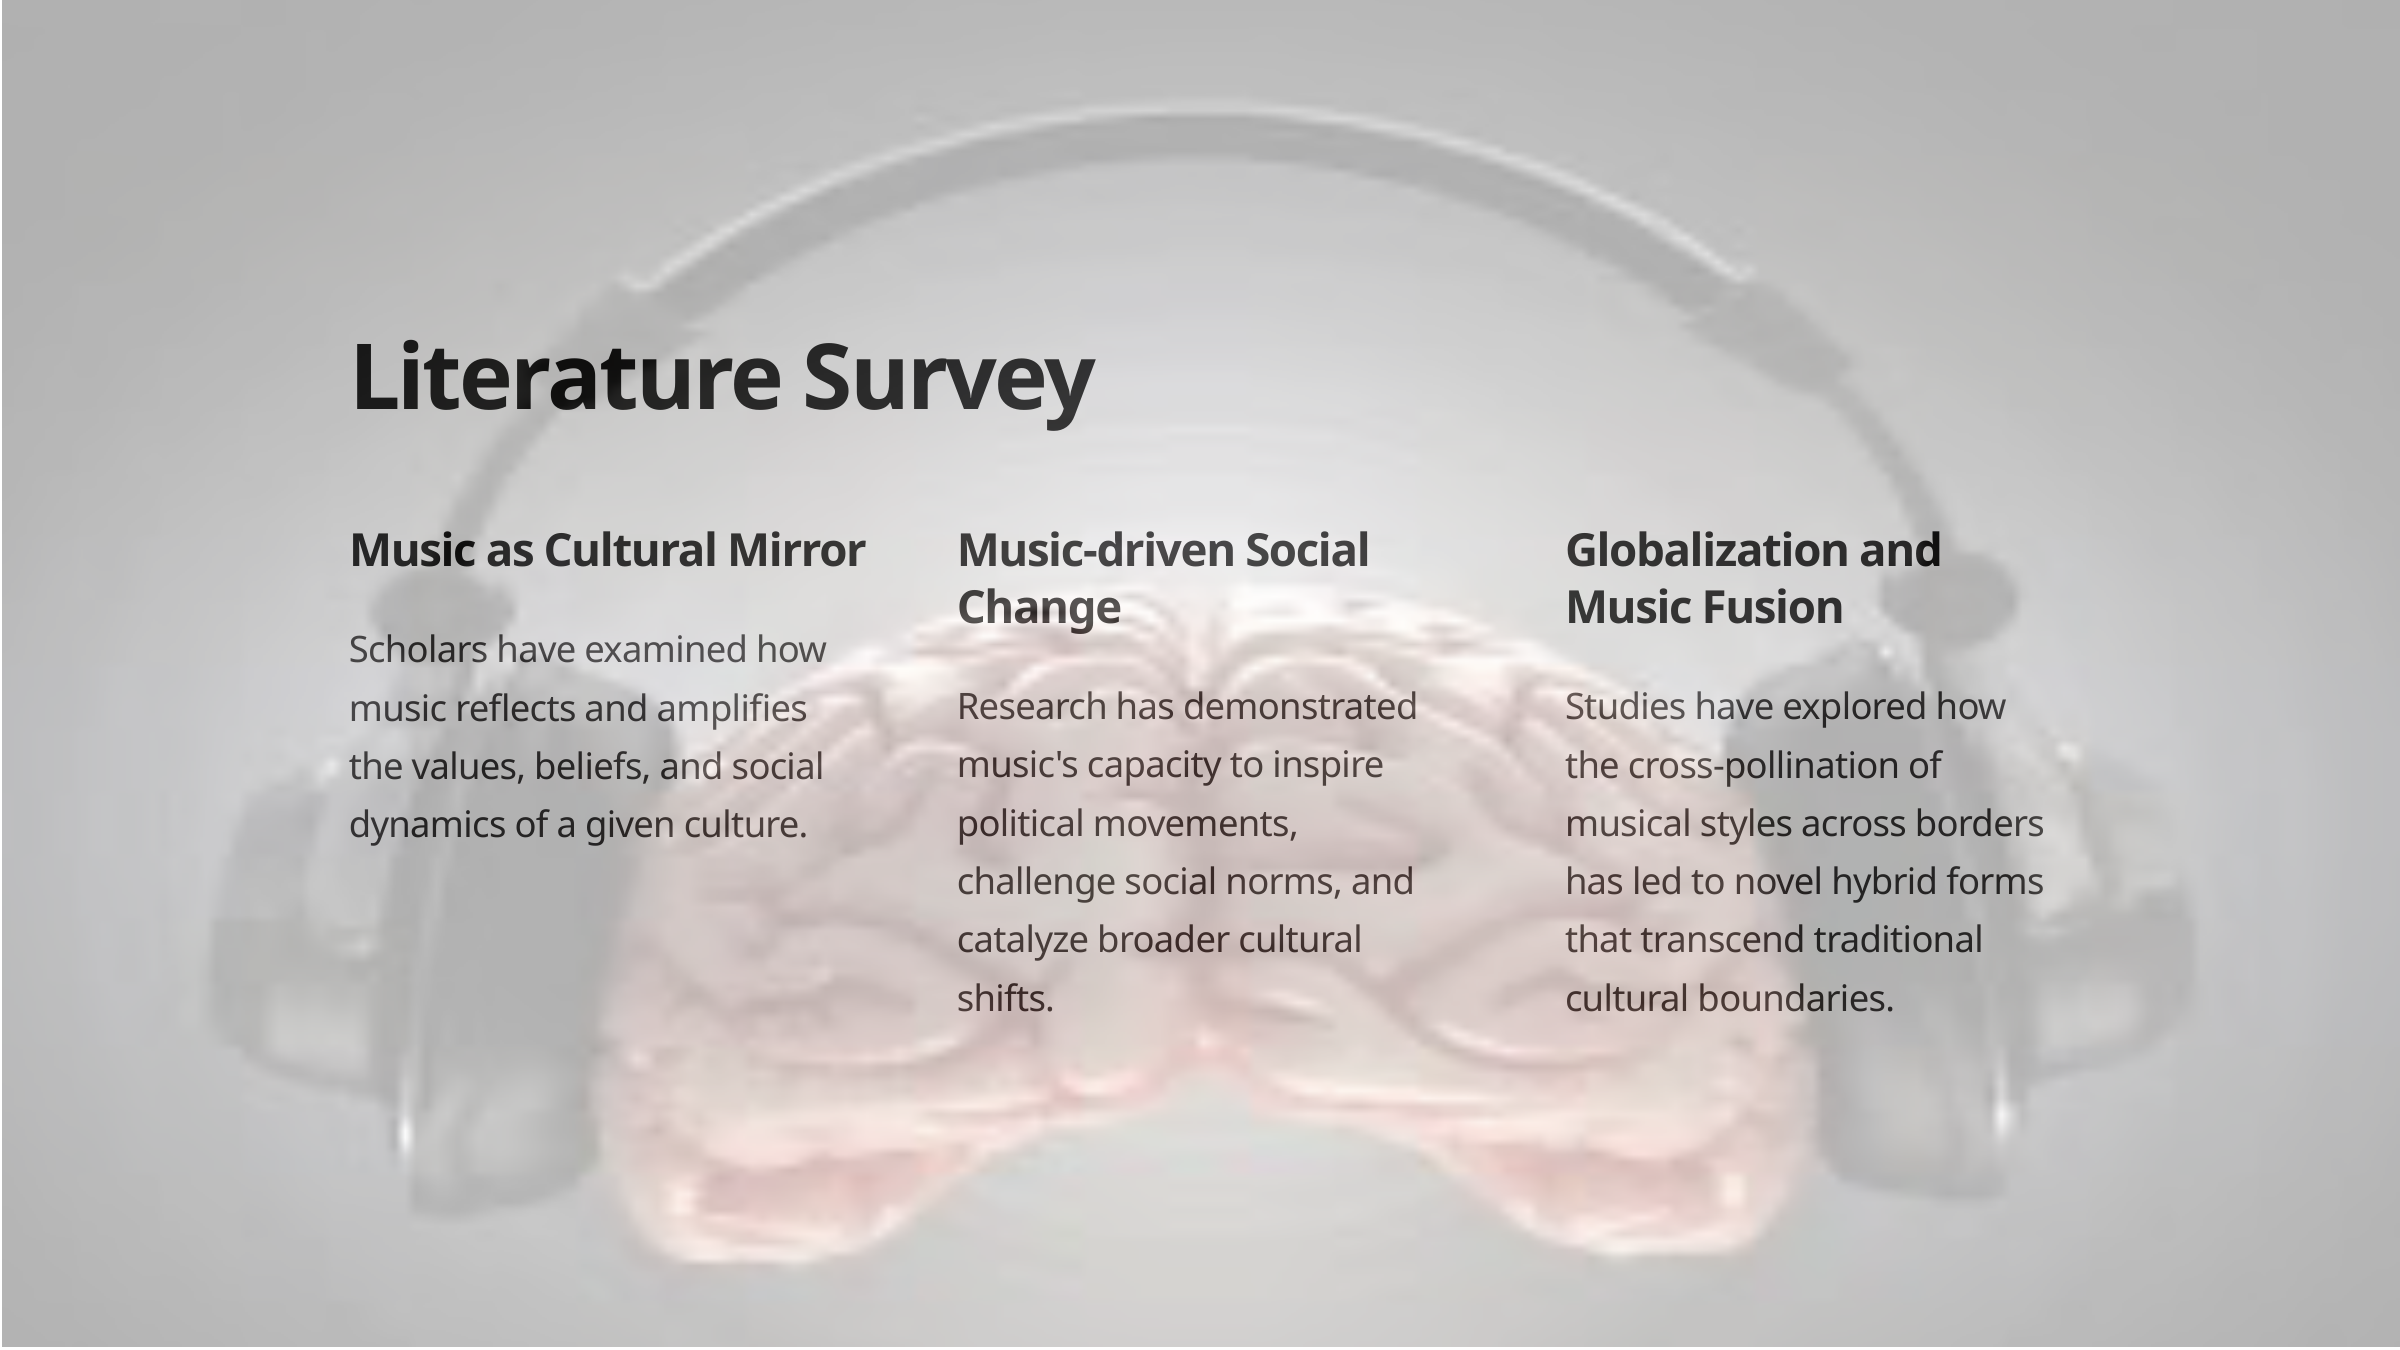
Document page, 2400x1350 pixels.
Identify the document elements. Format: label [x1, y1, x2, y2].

picture [2, 0, 2400, 1347]
text_box [0, 0, 2400, 1350]
